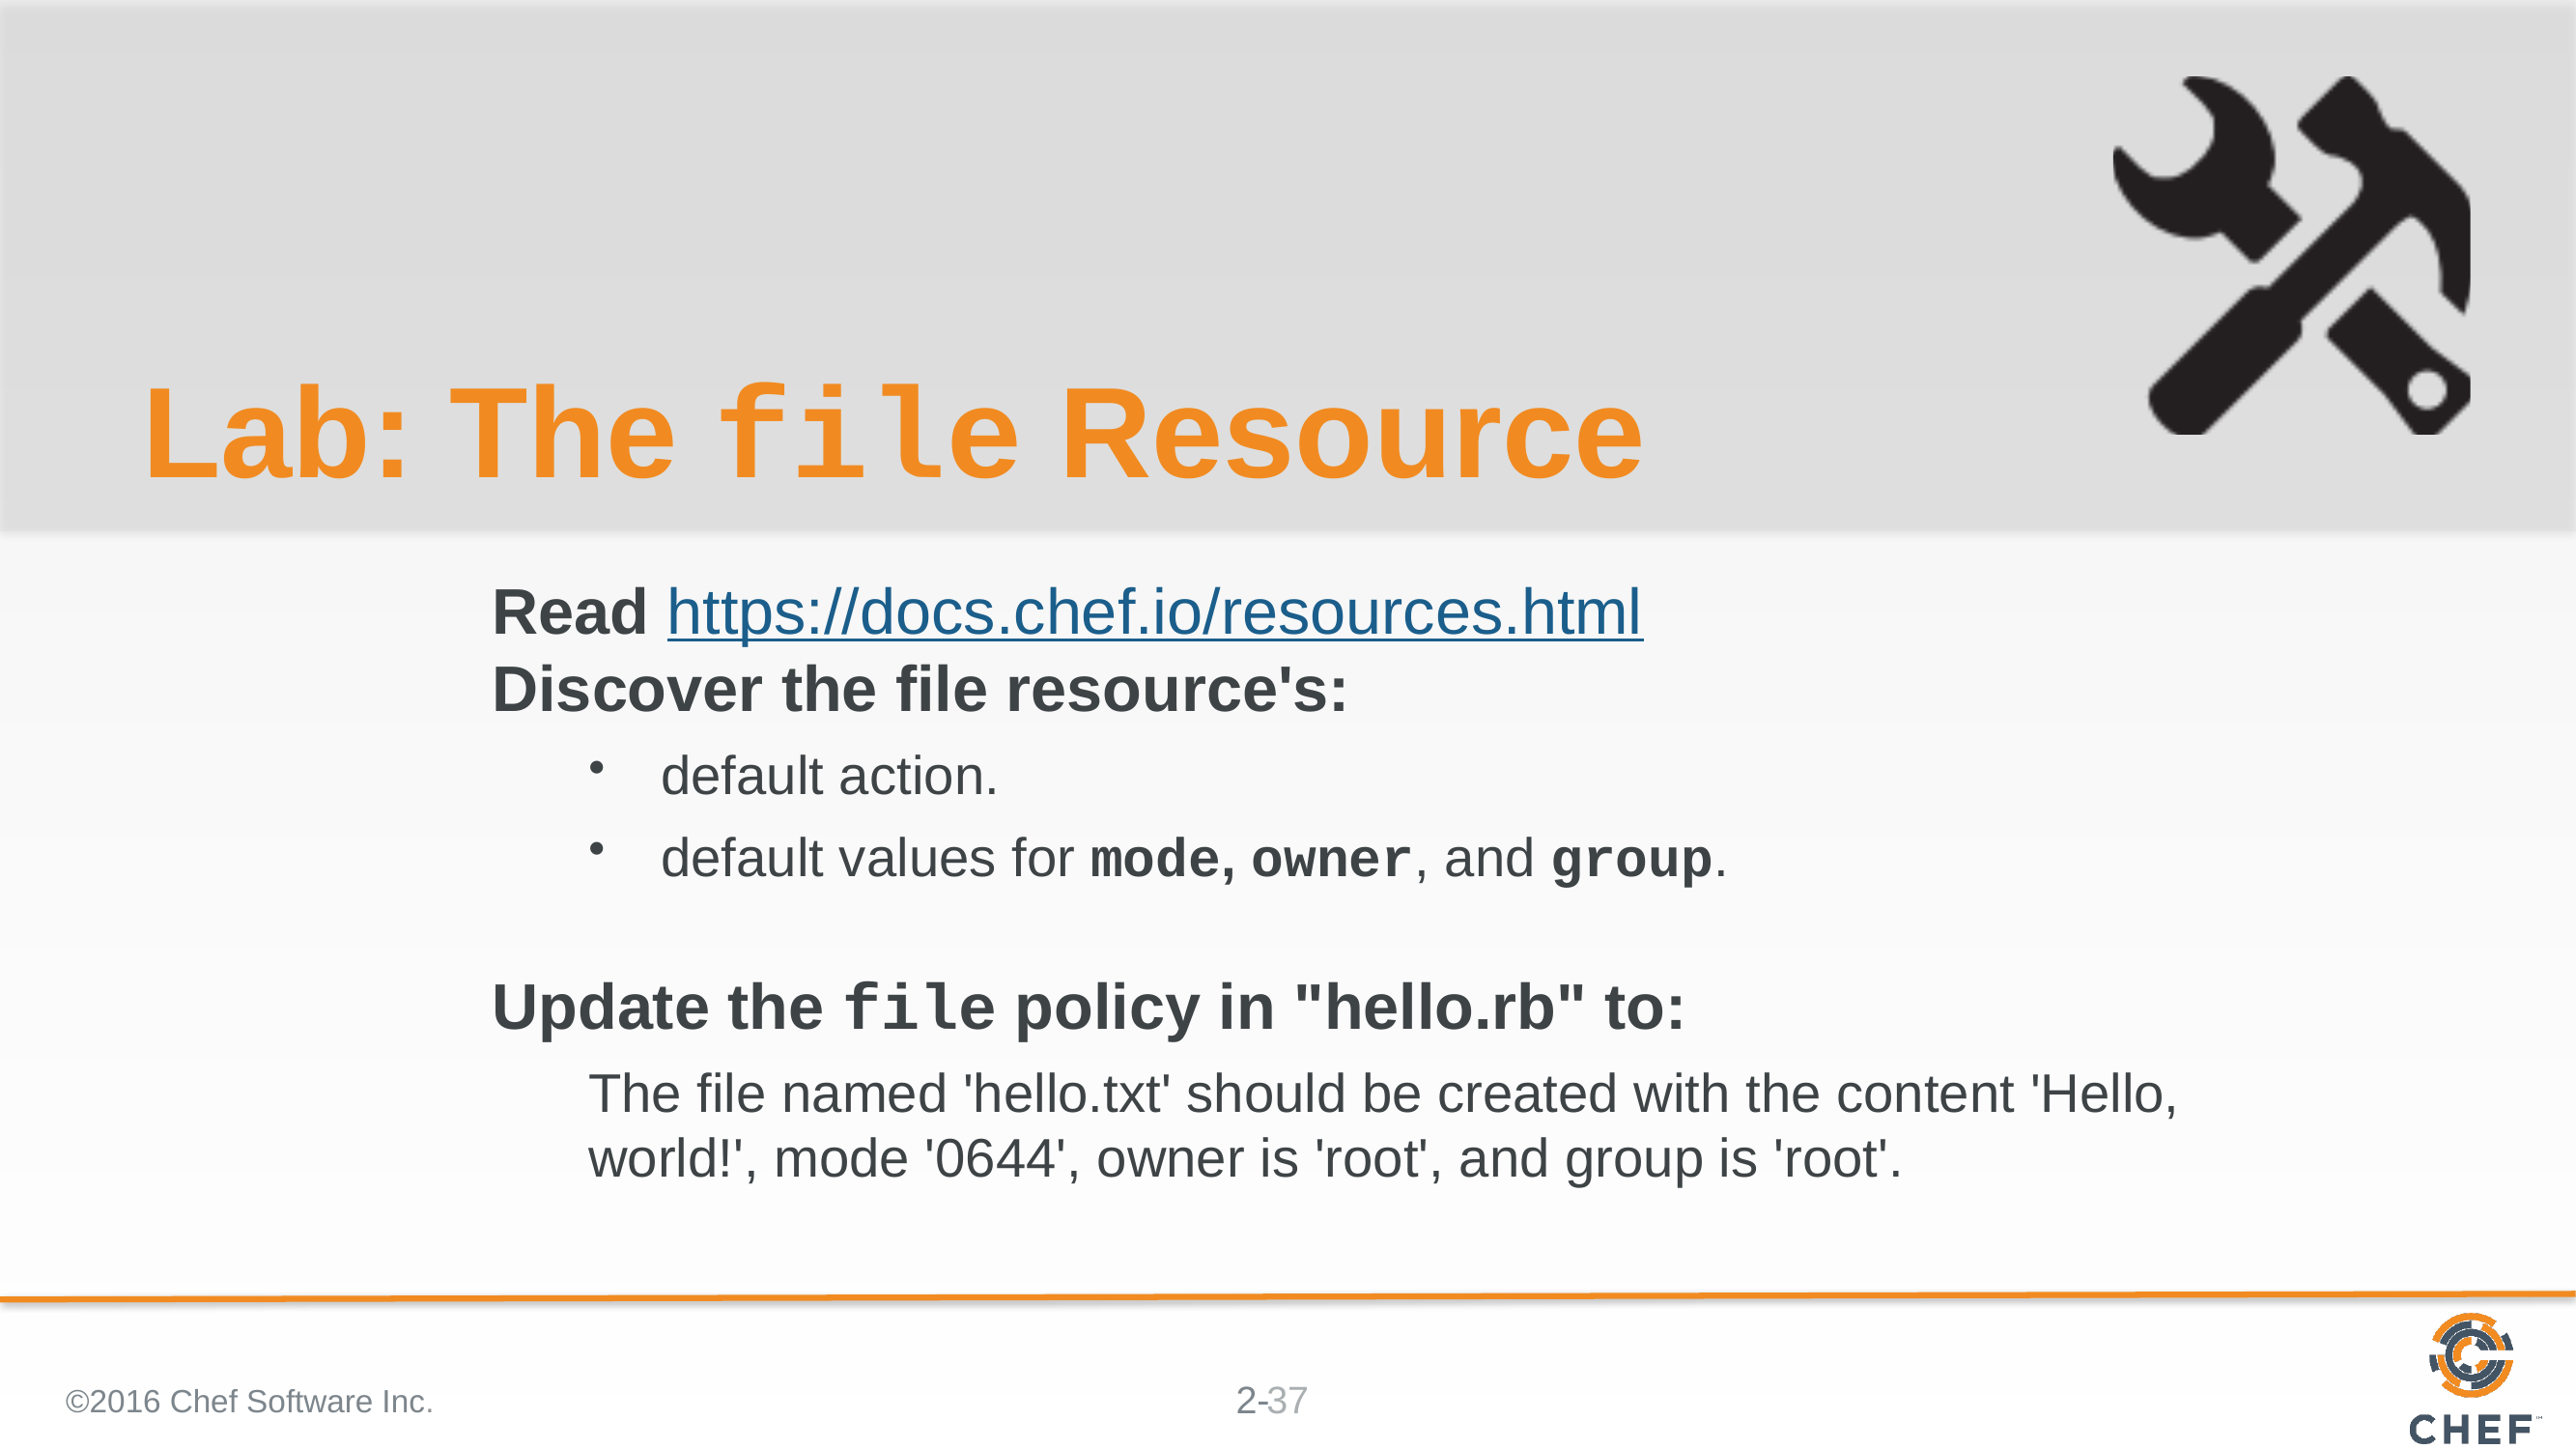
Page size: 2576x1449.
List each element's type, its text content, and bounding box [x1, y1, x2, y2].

picture [2399, 1297, 2550, 1449]
footer ©2016 Chef Software Inc. [51, 1359, 952, 1440]
title Lab: The file Resource [127, 327, 2224, 544]
subtitle Read https://docs.chef.io/resources.html Discover the file resource's: default action. default values for mode, owner, and group. Update the file policy in "hello.rb" to: The file named 'hello.txt' should be created with the content 'Hello, world!', mode '0644', owner is 'root', and group is 'root'. [477, 555, 2217, 1318]
slide_number 37 [998, 1359, 1578, 1437]
